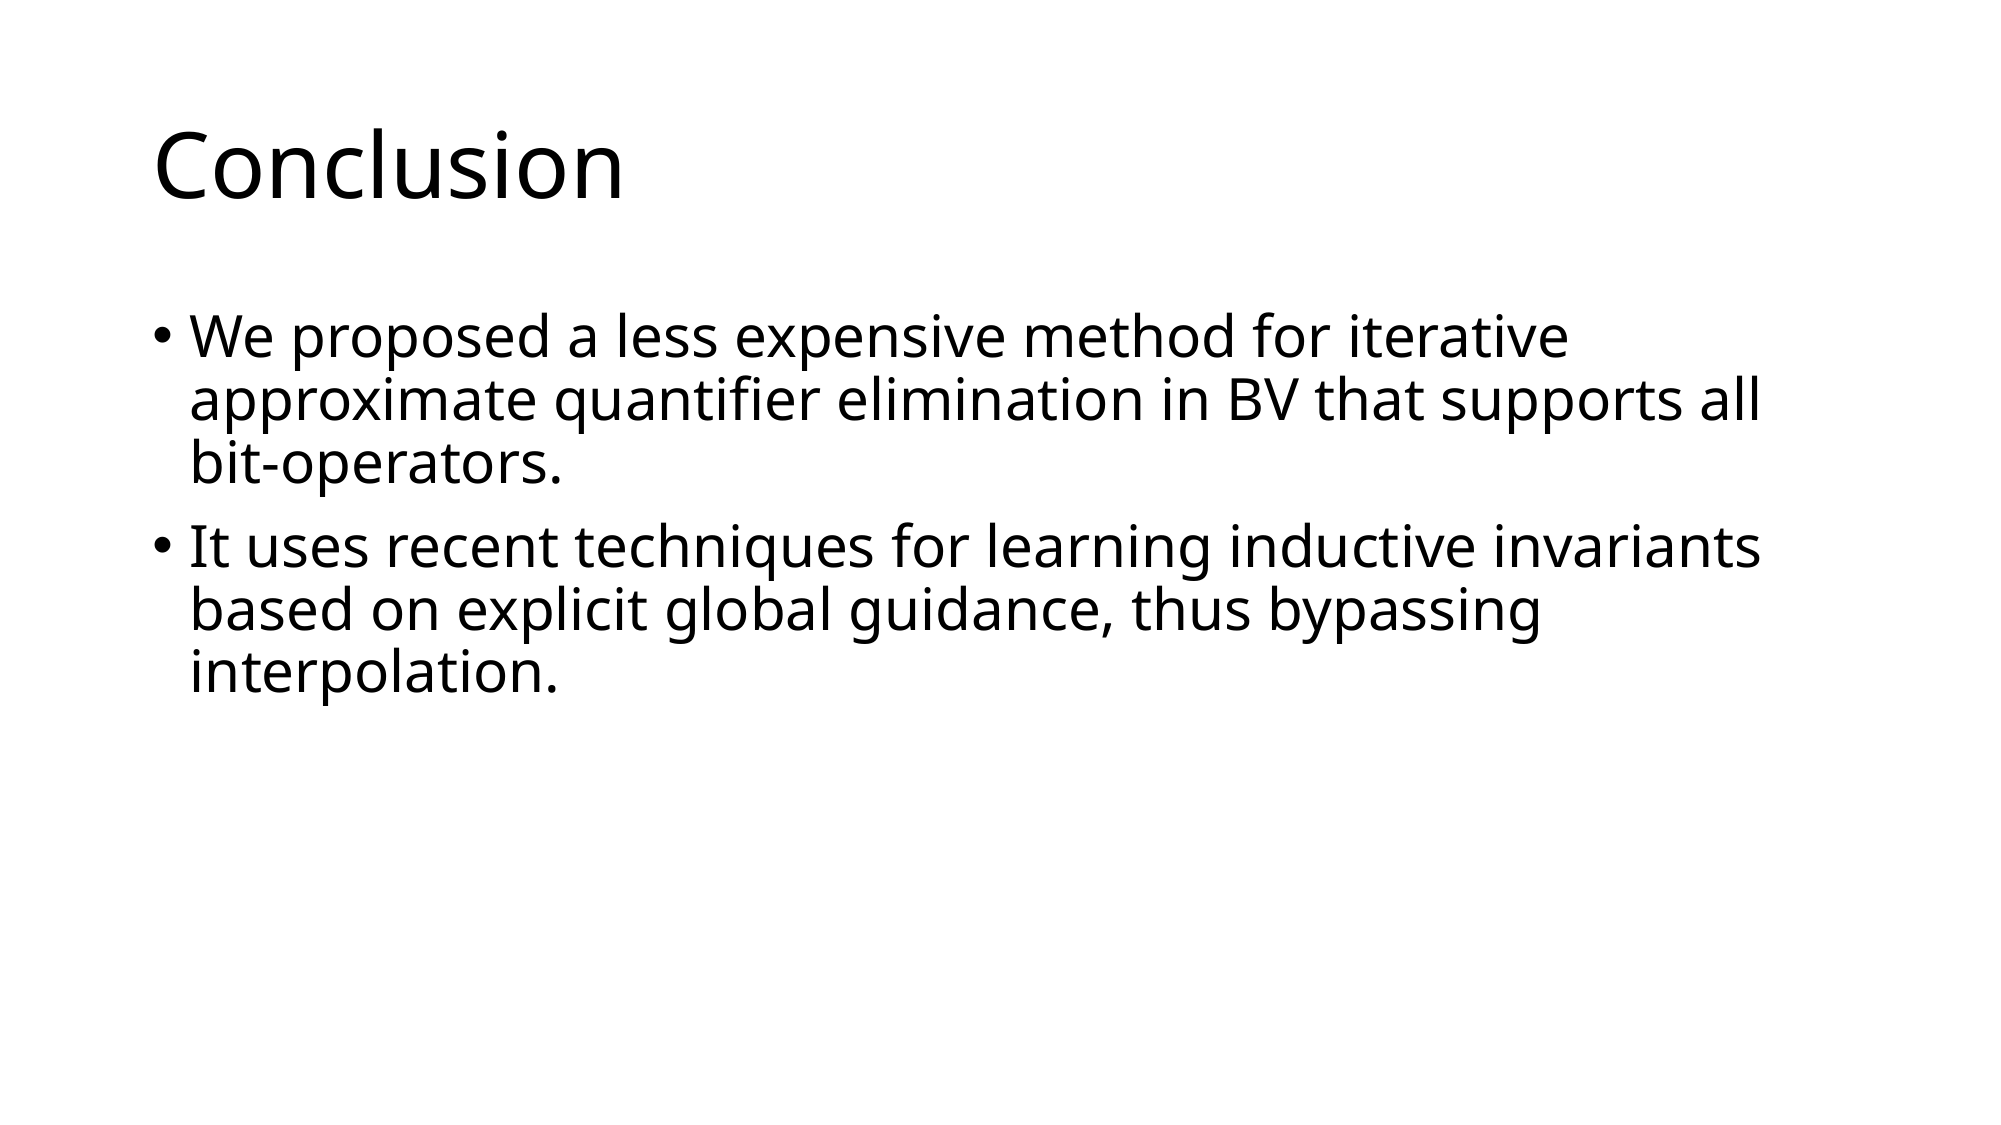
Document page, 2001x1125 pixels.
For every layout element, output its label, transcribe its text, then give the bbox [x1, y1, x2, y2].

title Conclusion [137, 59, 1863, 278]
list We proposed a less expensive method for iterative approximate quantifier elimination in BV that supports all bit-operators. It uses recent techniques for learning inductive invariants based on explicit global guidance, thus bypassing interpolation. [137, 299, 1863, 1014]
